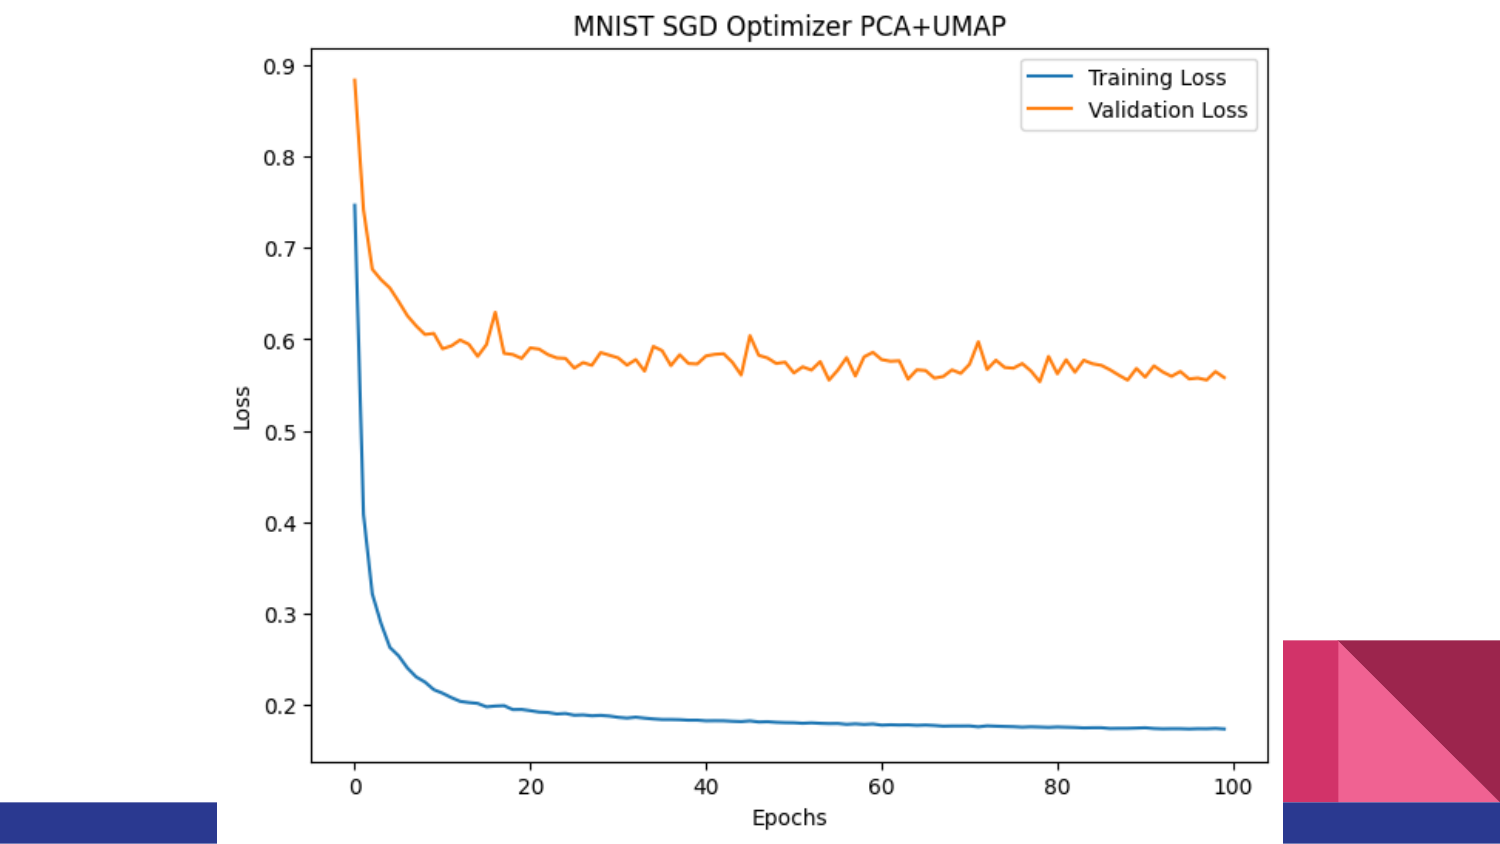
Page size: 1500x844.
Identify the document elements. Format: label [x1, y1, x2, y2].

picture [216, 0, 1284, 844]
